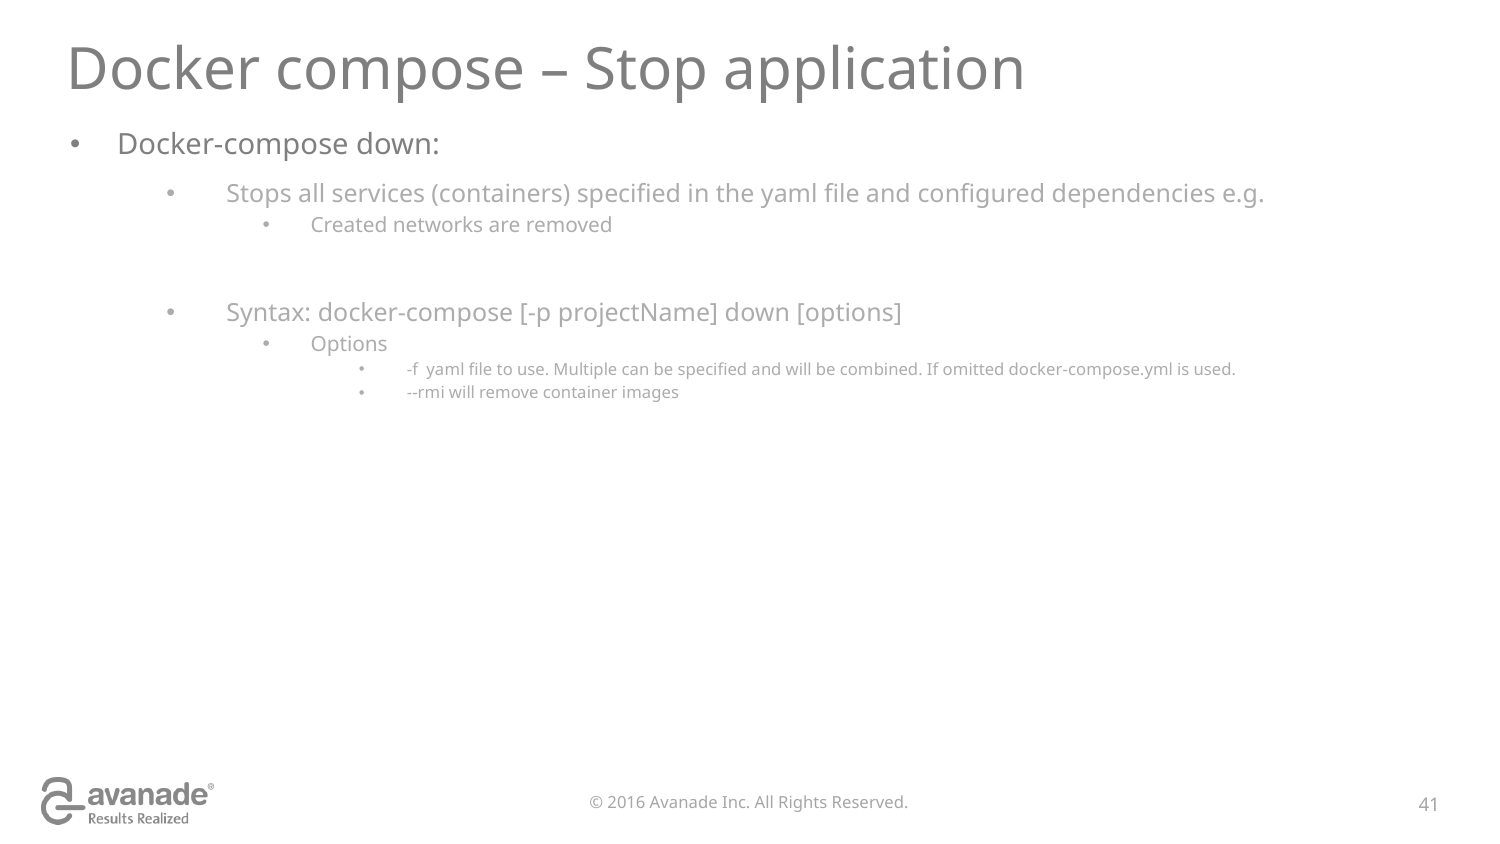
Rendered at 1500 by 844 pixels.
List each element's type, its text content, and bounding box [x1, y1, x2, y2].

list Docker-compose down: Stops all services (containers) specified in the yaml file and configured dependencies e.g. Created networks are removed Syntax: docker-compose [-p projectName] down [options] Options -f yaml file to use. Multiple can be specified and will be combined. If omitted docker-compose.yml is used. --rmi will remove container images [55, 111, 1445, 723]
title Docker compose – Stop application [51, 33, 1402, 99]
picture [37, 772, 217, 829]
